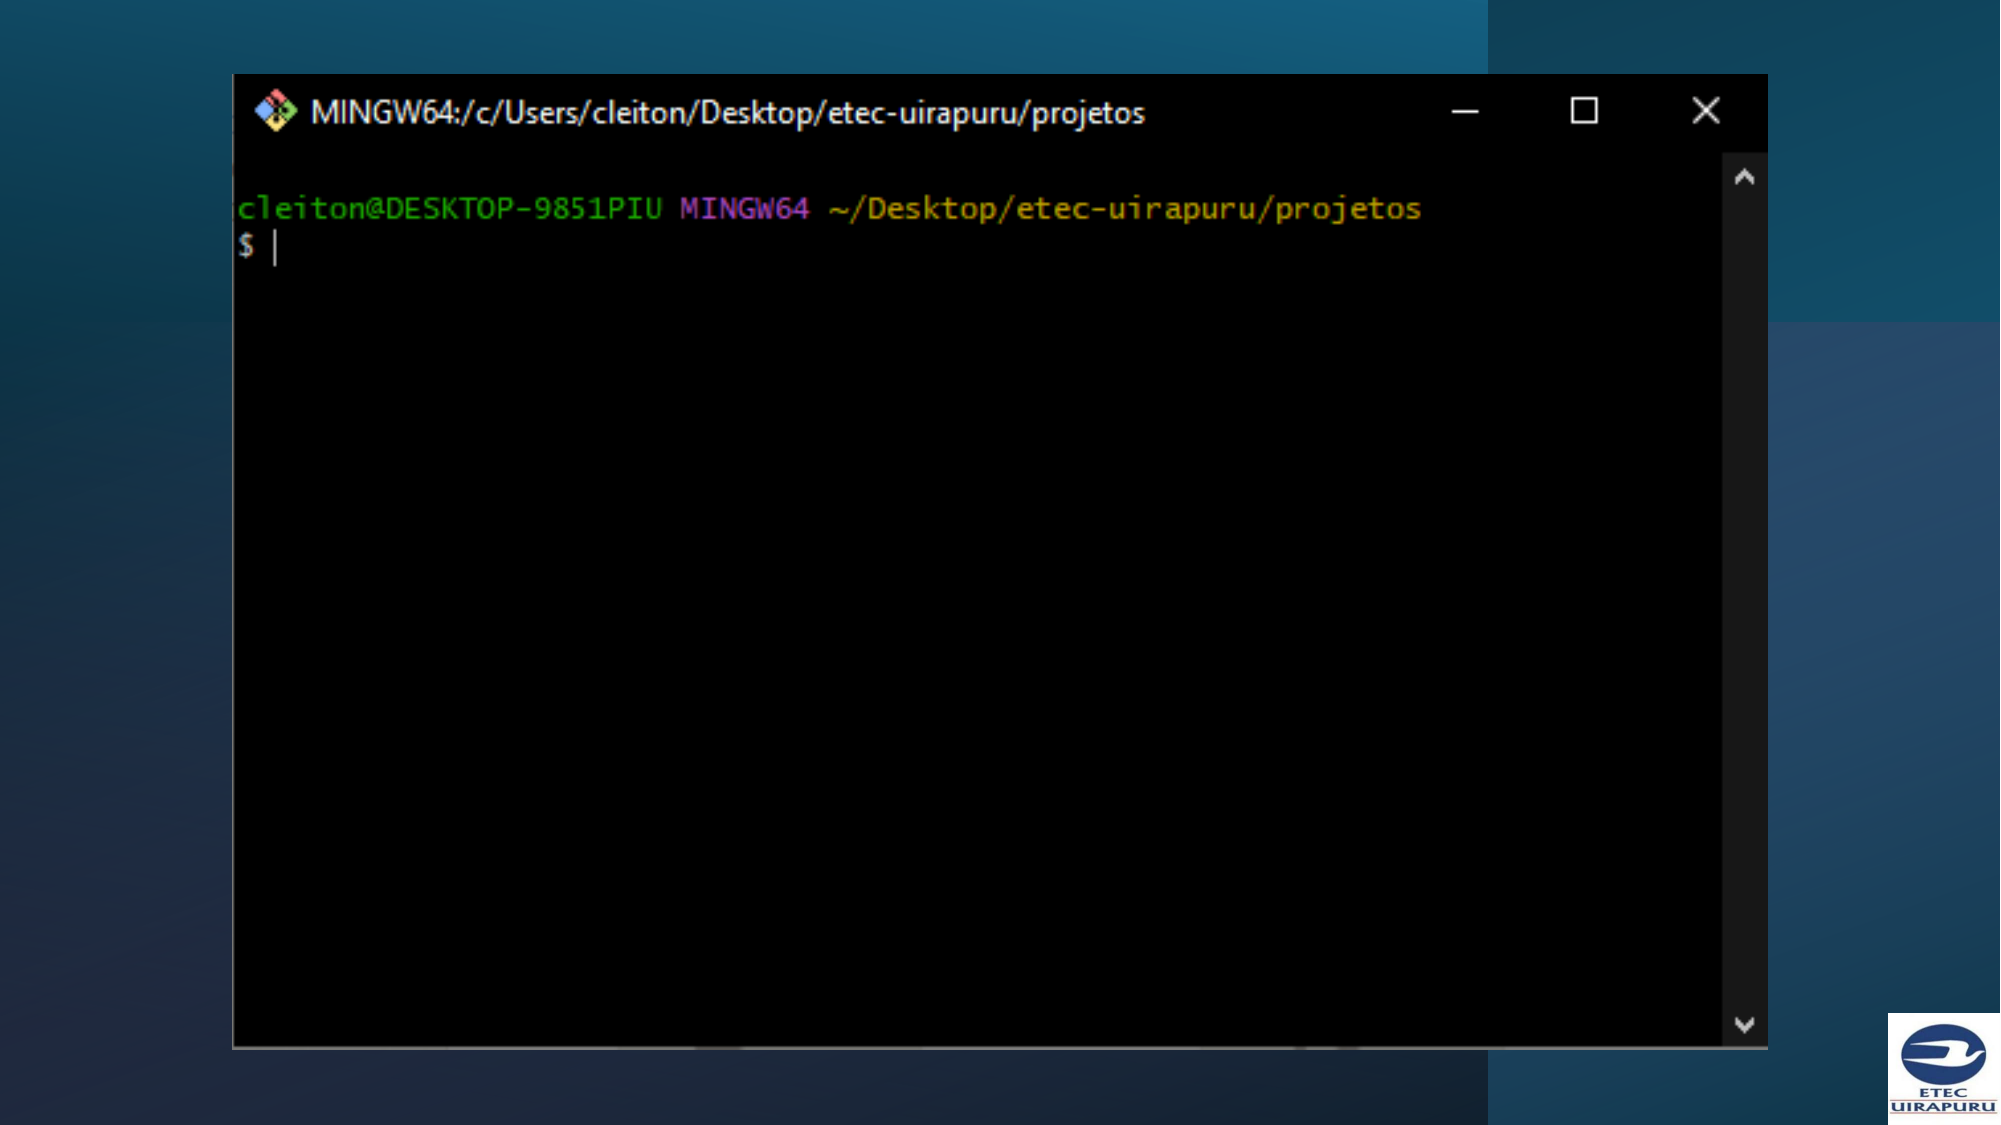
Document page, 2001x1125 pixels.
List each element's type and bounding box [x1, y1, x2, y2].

text_box [1489, 0, 2000, 321]
text_box [0, 0, 1489, 321]
text_box [0, 321, 2000, 1125]
list [231, 74, 1769, 1051]
picture [1888, 1012, 2000, 1125]
